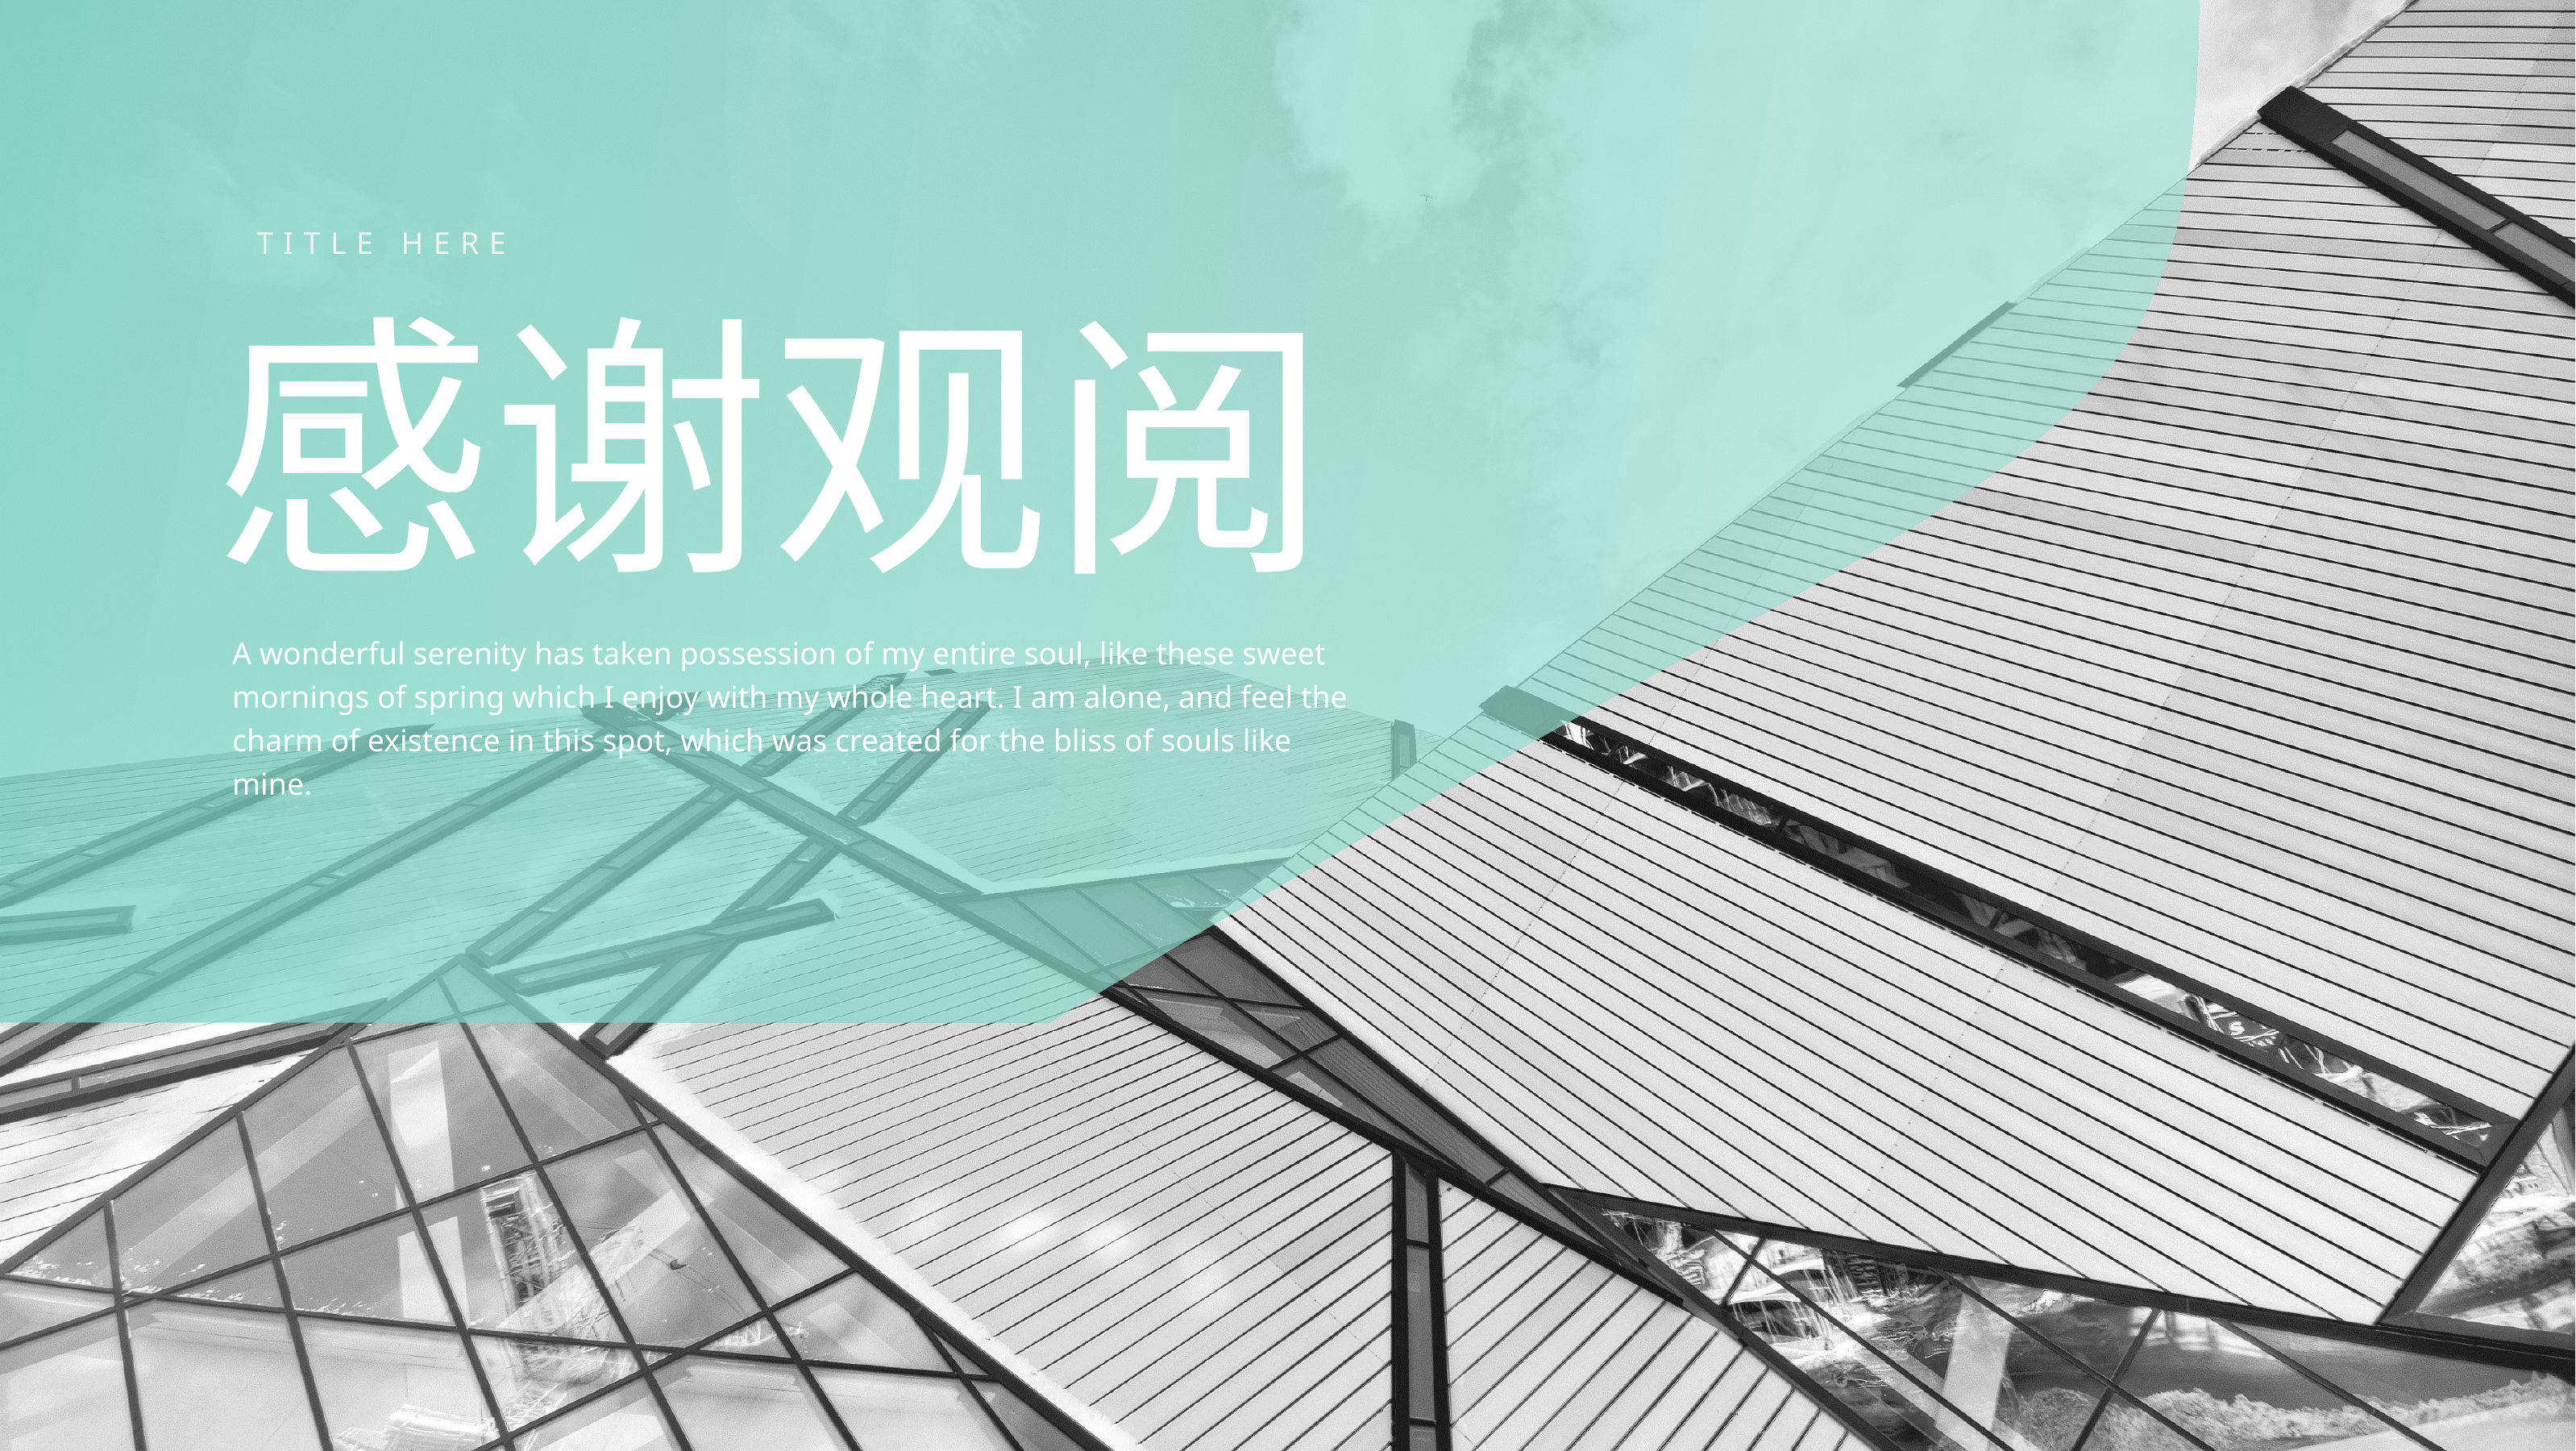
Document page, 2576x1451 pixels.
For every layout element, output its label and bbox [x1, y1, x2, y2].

picture [2200, 0, 2576, 1451]
text_box [0, 0, 2200, 1451]
text_box [202, 218, 1441, 617]
